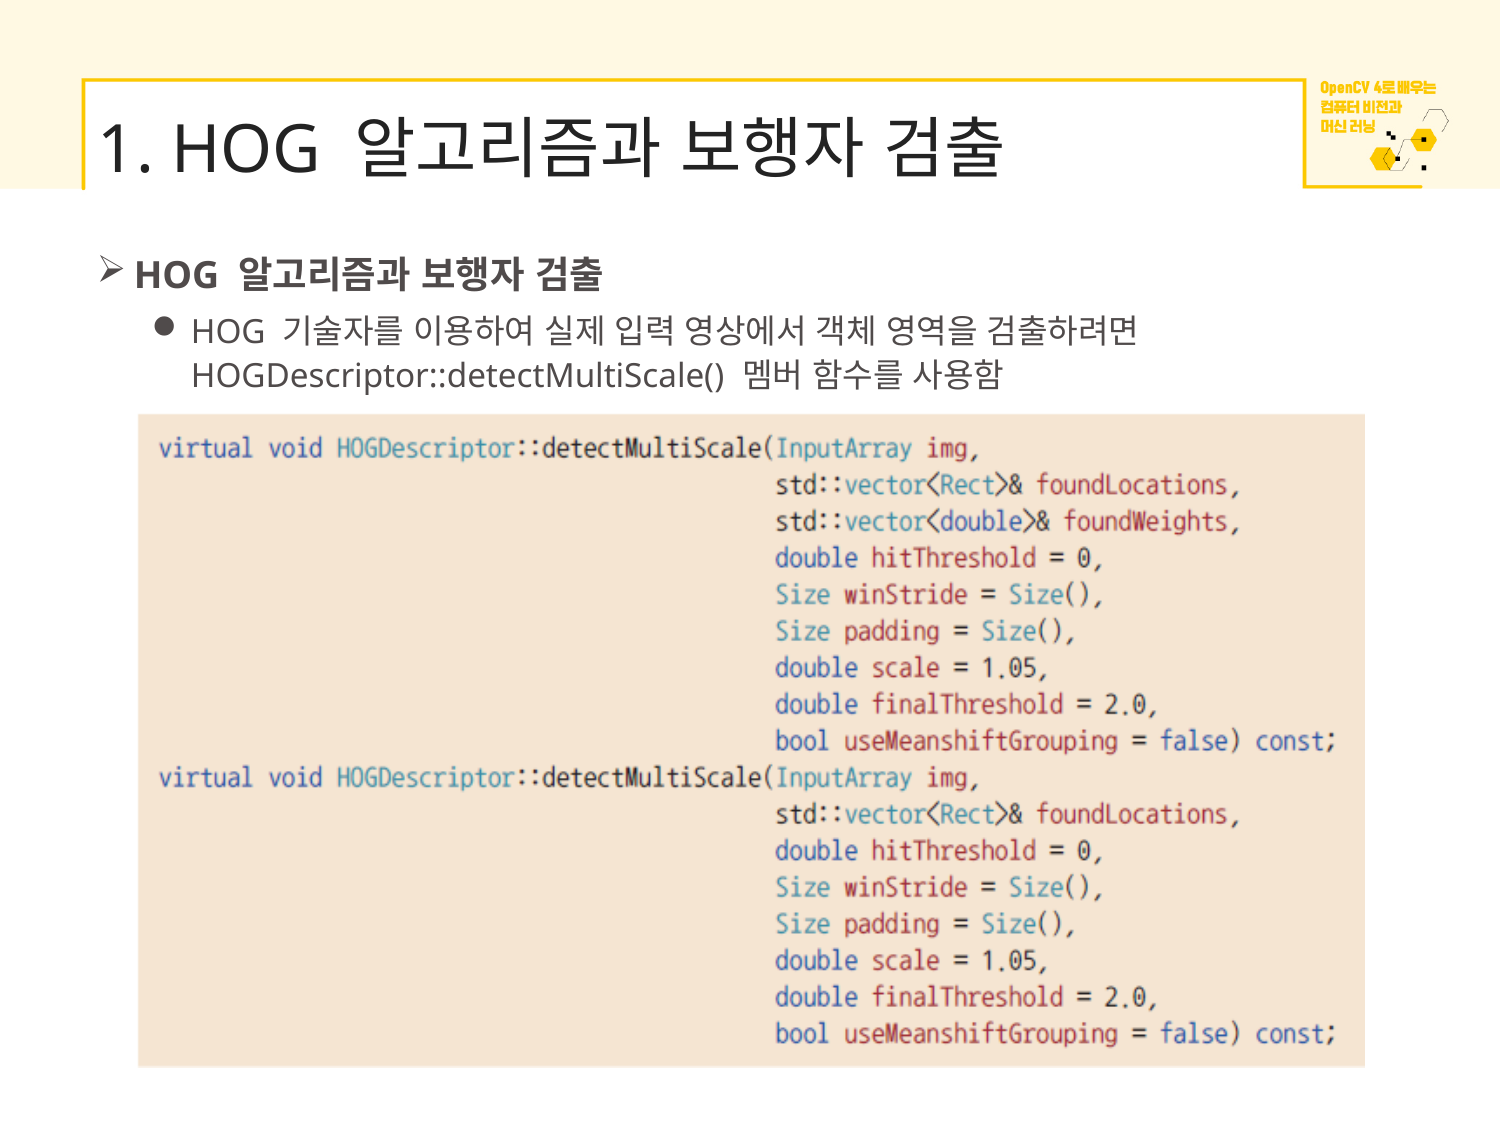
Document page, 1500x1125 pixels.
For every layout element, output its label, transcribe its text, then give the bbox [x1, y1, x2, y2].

picture [0, 0, 1500, 1125]
title 1. HOG 알고리즘과 보행자 검출 [82, 61, 1413, 193]
list HOG 알고리즘과 보행자 검출 HOG 기술자를 이용하여 실제 입력 영상에서 객체 영역을 검출하려면 HOGDescriptor::detectMultiScale() 멤버 함수를 사용함 [81, 239, 1412, 1054]
